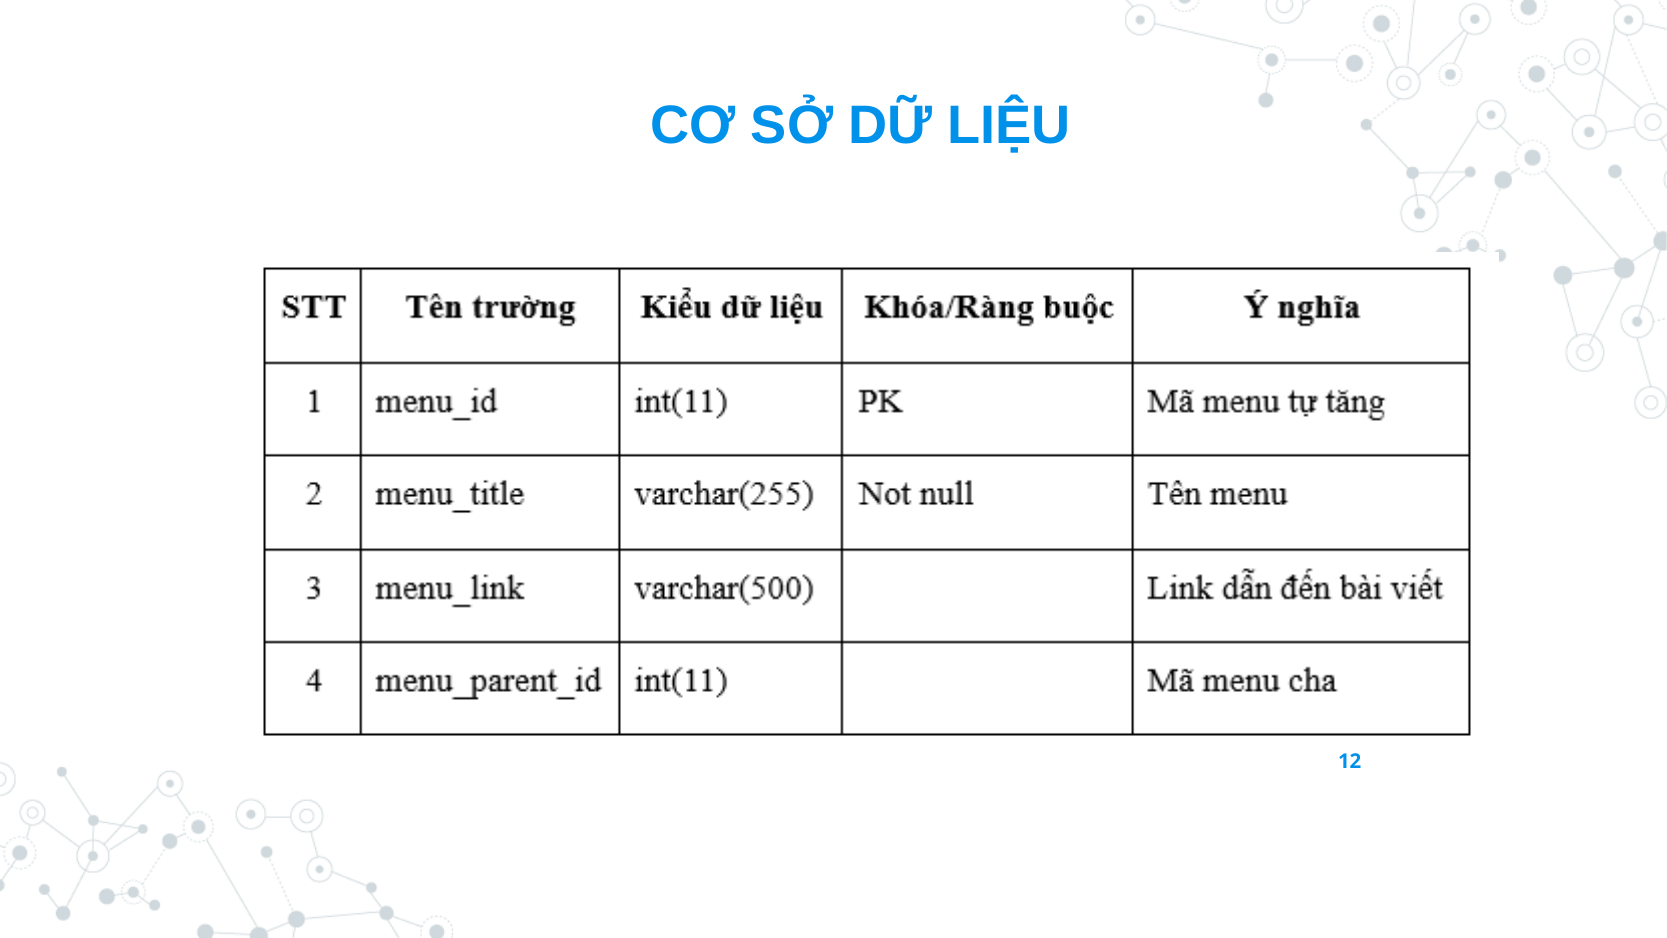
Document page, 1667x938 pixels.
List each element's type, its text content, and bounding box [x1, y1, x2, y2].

slide_number 12 [1304, 749, 1373, 786]
text_box CƠ SỞ DỮ LIỆU [588, 93, 1134, 166]
picture [0, 0, 1667, 938]
